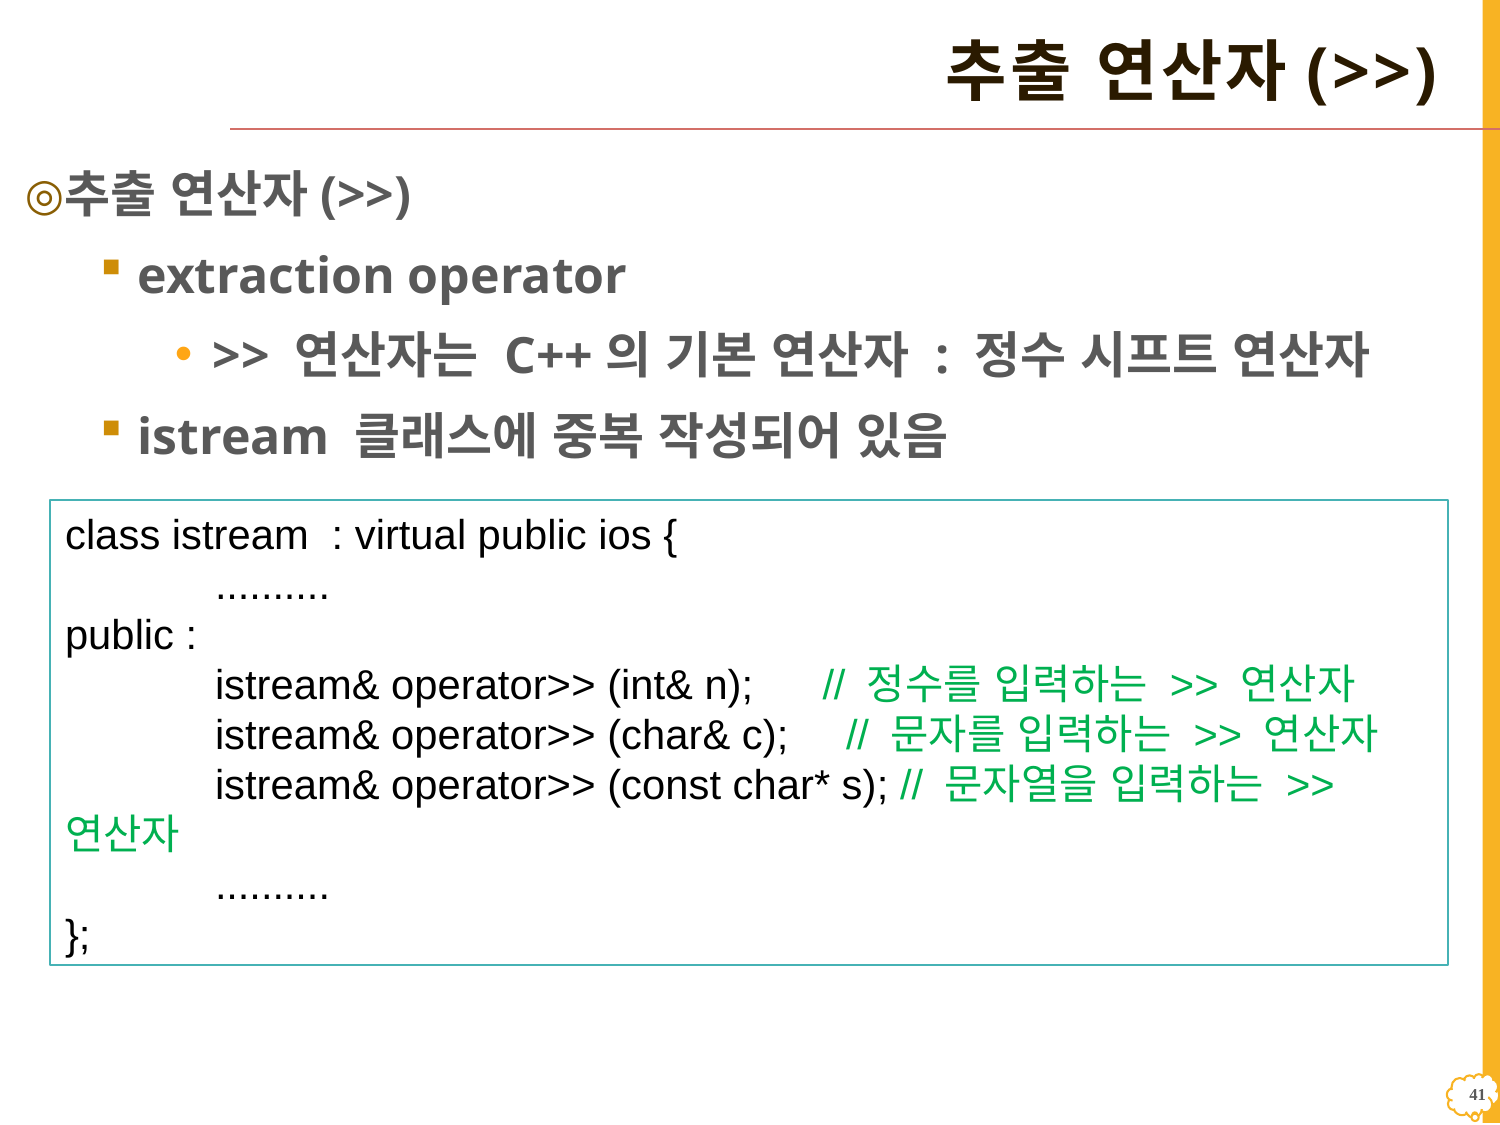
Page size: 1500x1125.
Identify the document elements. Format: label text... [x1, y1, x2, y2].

text_box class istream : virtual public ios { .......... public : istream& operator>> (int& n); // 정수를 입력하는 >> 연산자 istream& operator>> (char& c); // 문자를 입력하는 >> 연산자 istream& operator>> (const char* s); // 문자열을 입력하는 >> 연산자 .......... }; [49, 499, 1449, 966]
list 추출 연산자(>>) extraction operator >> 연산자는 C++의 기본 연산자 : 정수 시프트 연산자 istream 클래스에 중복 작성되어 있음 [10, 149, 1475, 1106]
slide_number 40 [1448, 1067, 1500, 1120]
title 추출 연산자(>>) [198, 19, 1453, 130]
